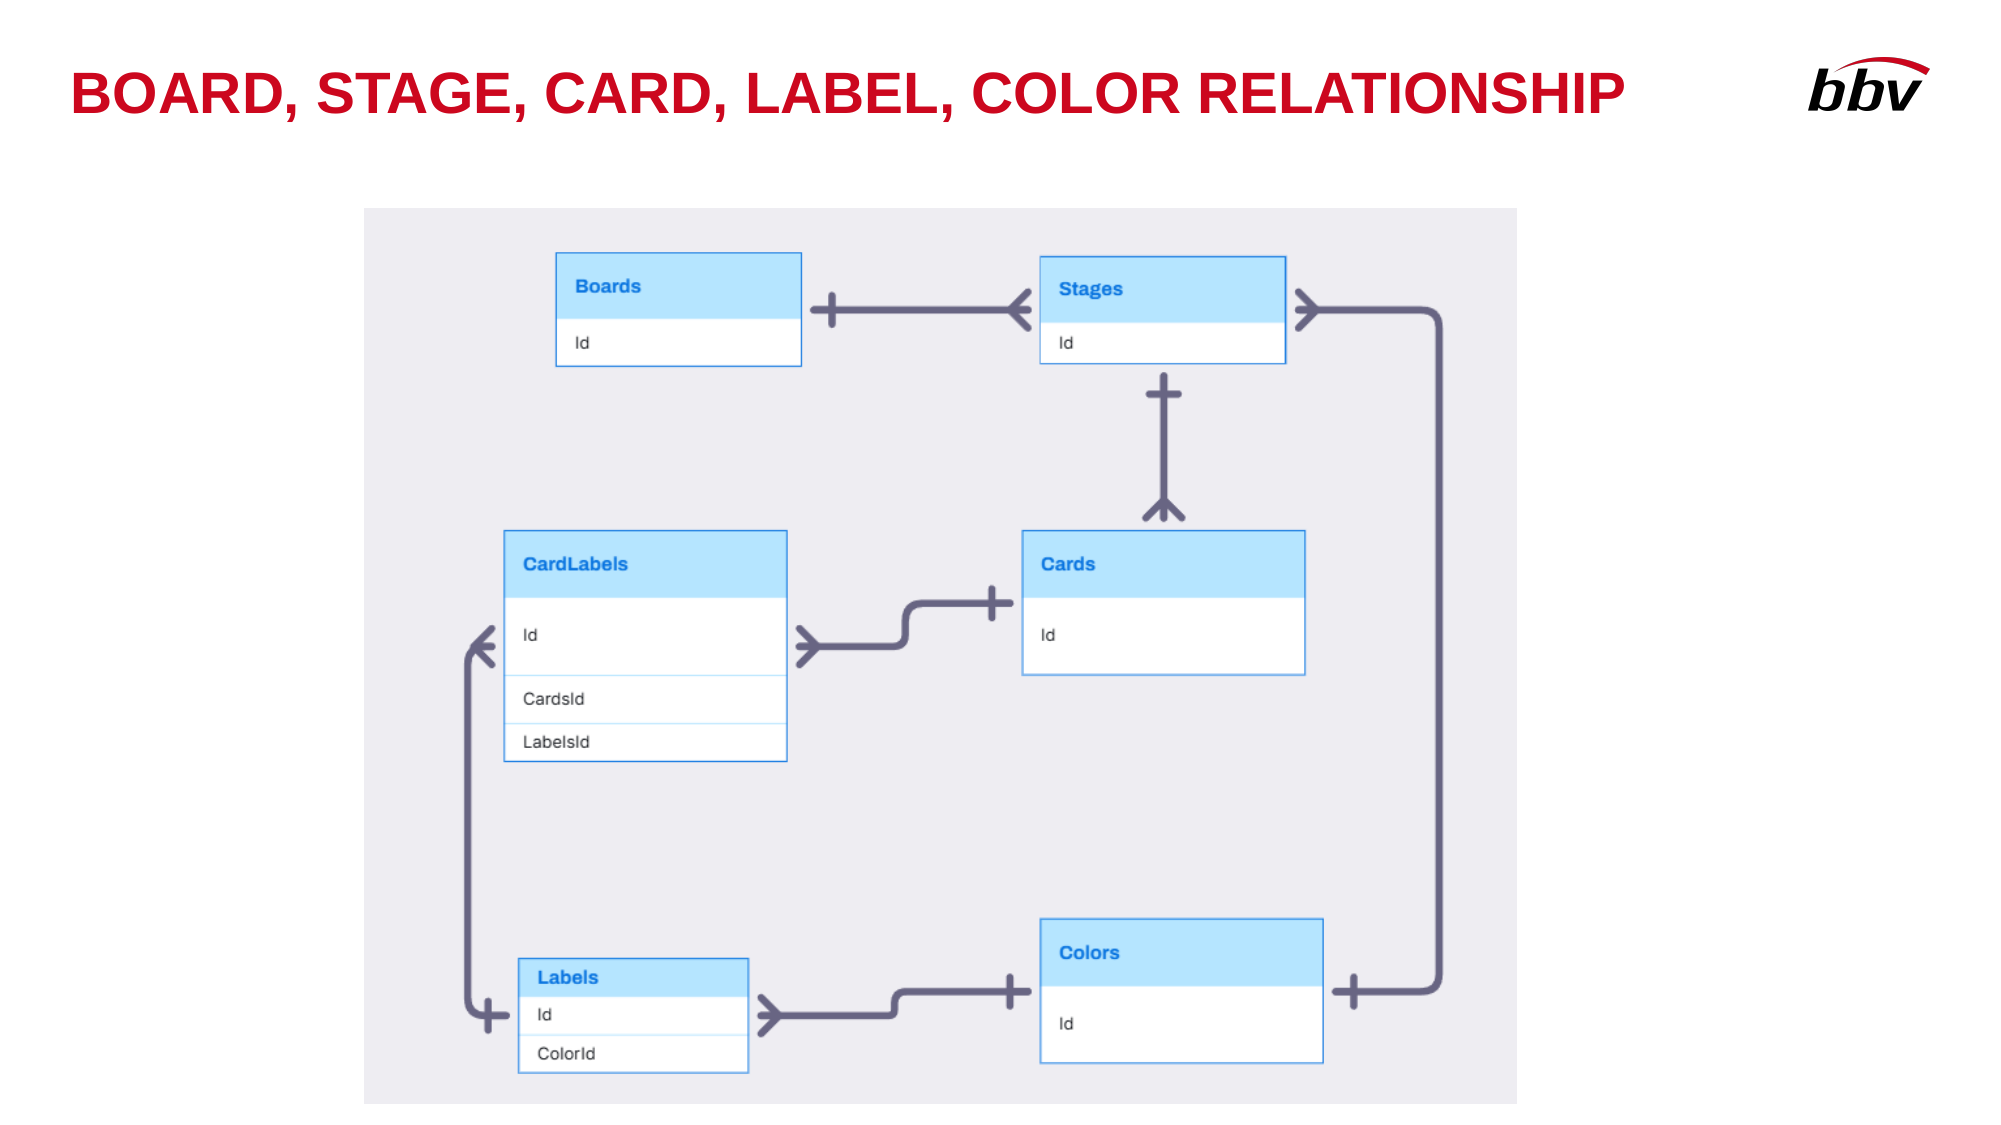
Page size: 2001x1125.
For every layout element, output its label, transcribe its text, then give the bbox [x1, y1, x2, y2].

picture [1808, 57, 1930, 111]
title BOARD, STAGE, CARD, LABEL, COLOR RELATIONSHIP [70, 0, 1666, 181]
picture [364, 208, 1517, 1104]
